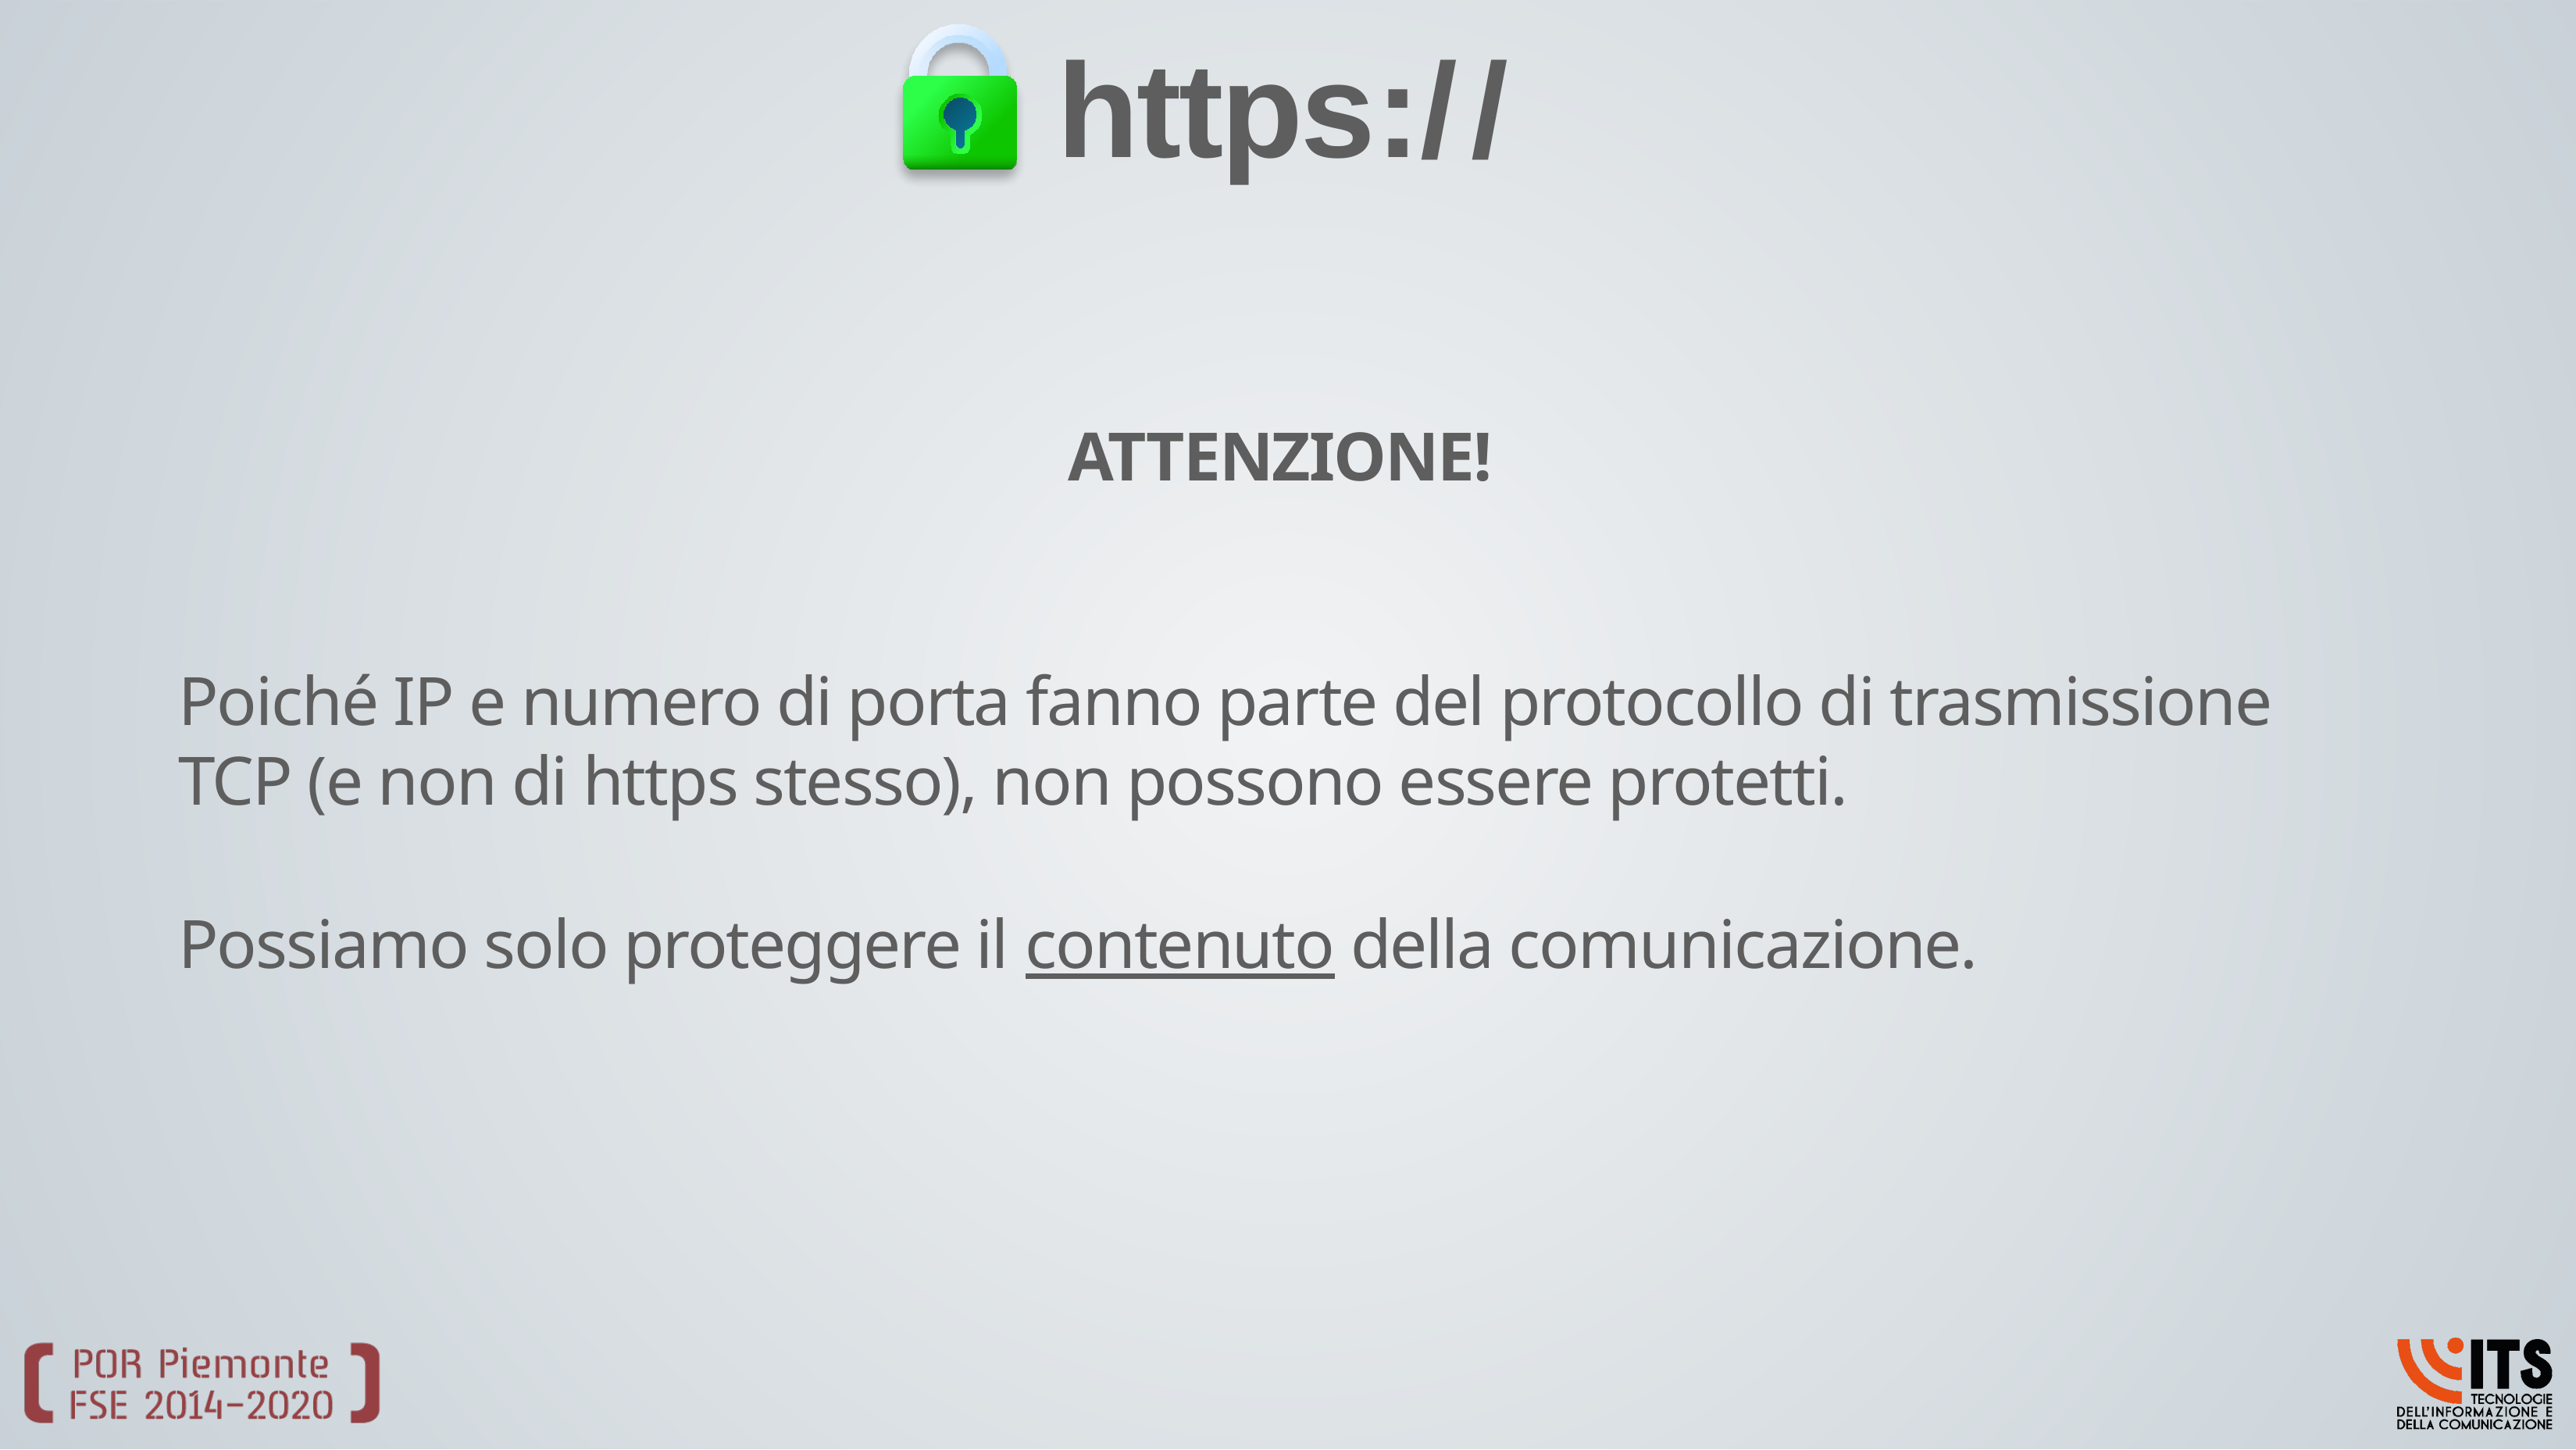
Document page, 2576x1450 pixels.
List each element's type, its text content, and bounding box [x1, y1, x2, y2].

title https:// [1055, 21, 1521, 266]
text_box ATTENZIONE! Poiché IP e numero di porta fanno parte del protocollo di trasmissione TCP (e non di https stesso), non possono essere protetti. Possiamo solo proteggere il contenuto della comunicazione. [176, 412, 2400, 1064]
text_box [892, 23, 1028, 190]
picture [0, 0, 2576, 1449]
